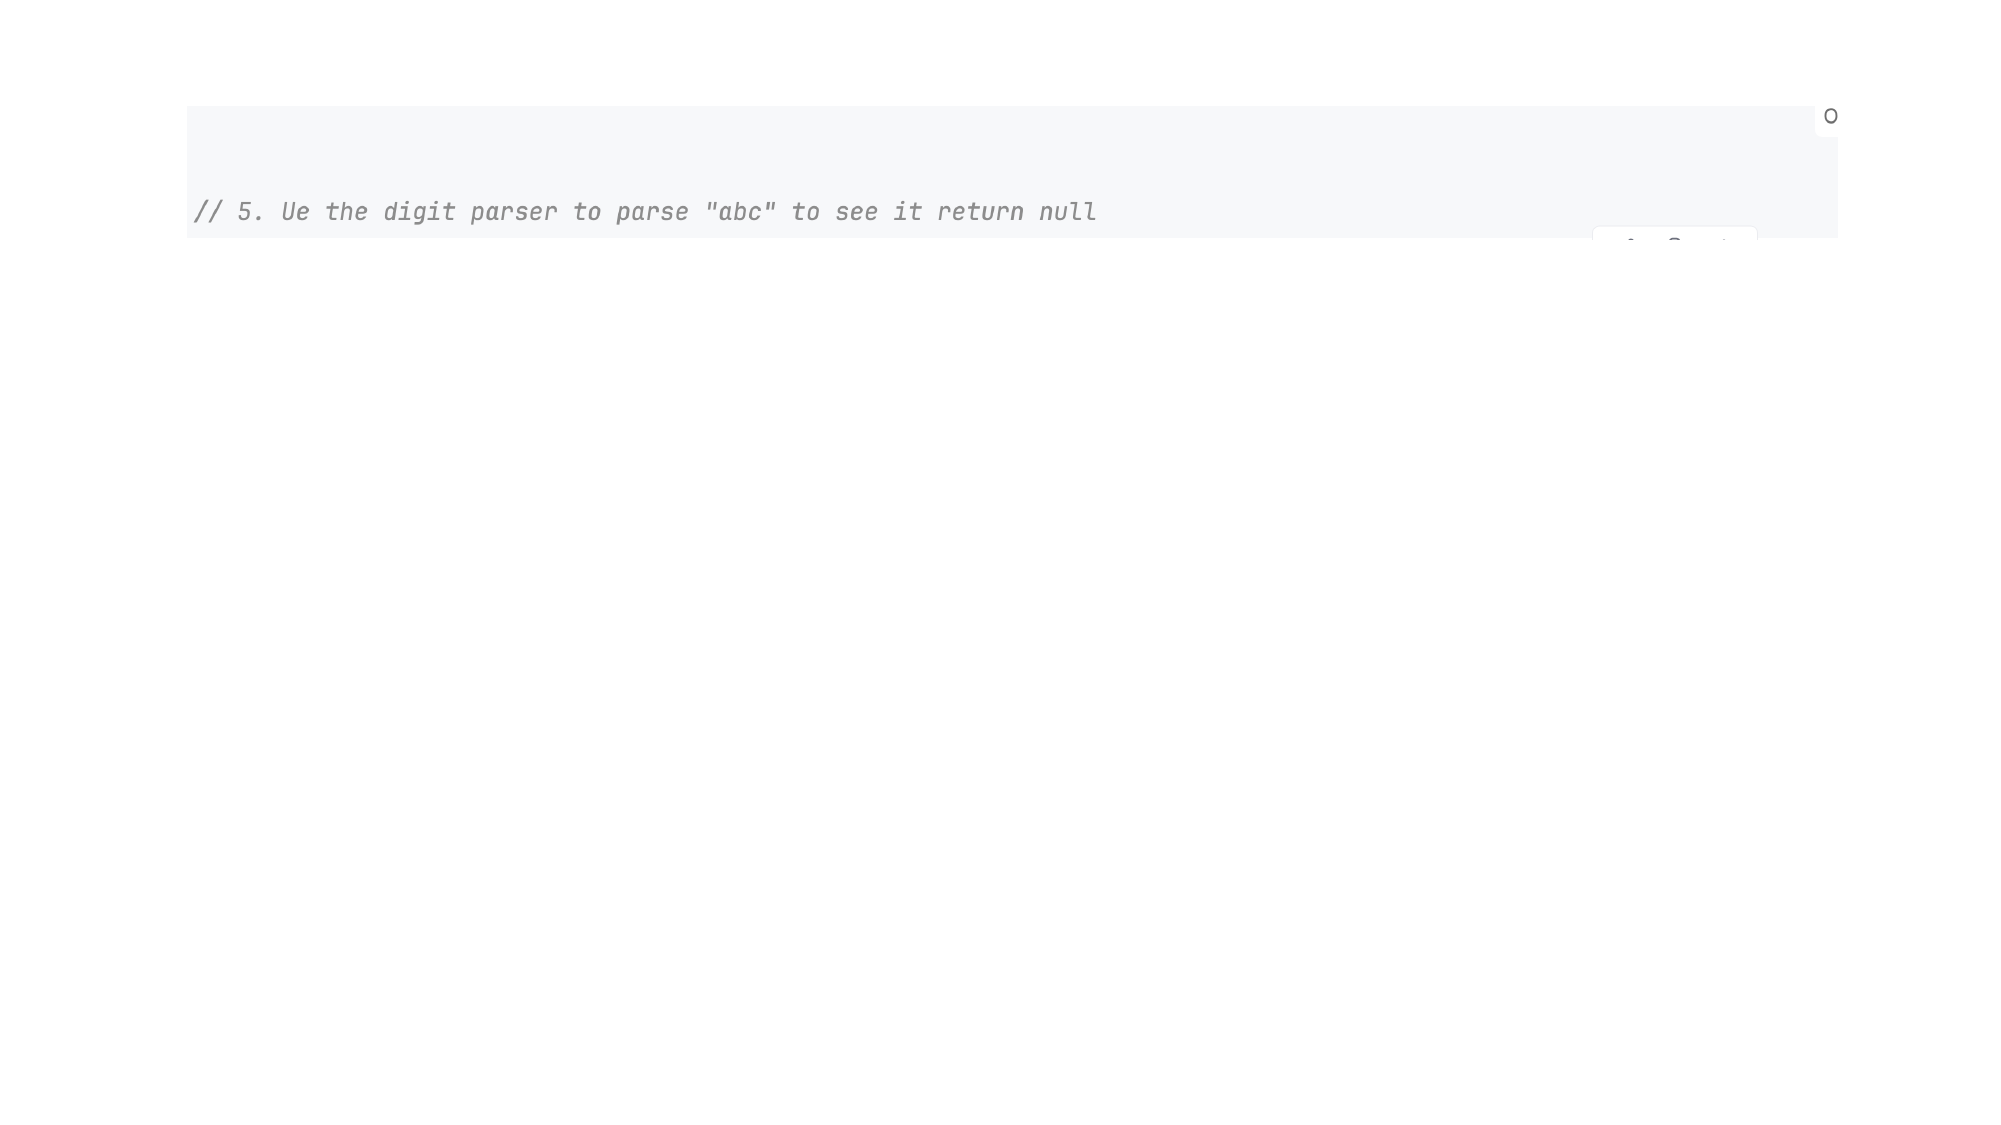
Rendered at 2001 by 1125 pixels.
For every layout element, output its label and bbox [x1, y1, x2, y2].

picture [186, 105, 1838, 240]
